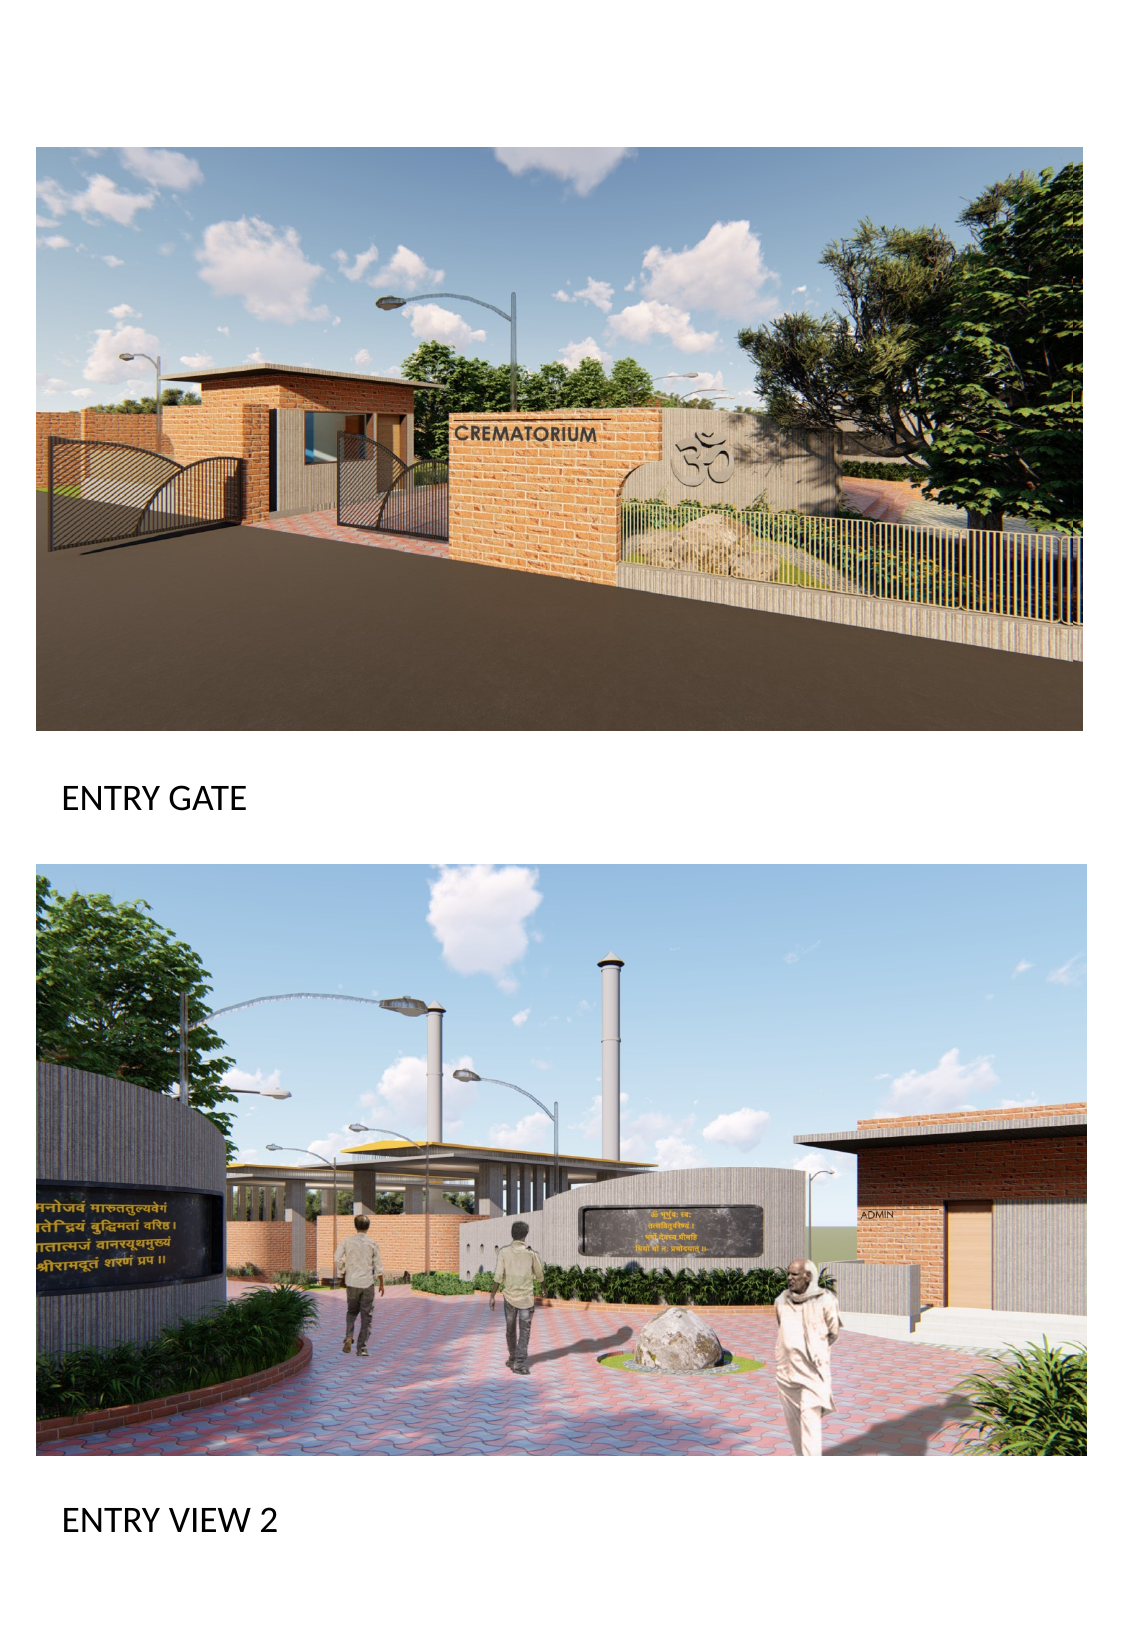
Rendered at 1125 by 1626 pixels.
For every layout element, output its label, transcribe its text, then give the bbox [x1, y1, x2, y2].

text_box ENTRY GATE [46, 765, 263, 825]
picture [36, 864, 1088, 1456]
text_box ENTRY VIEW 2 [46, 1487, 294, 1548]
picture [36, 147, 1083, 731]
